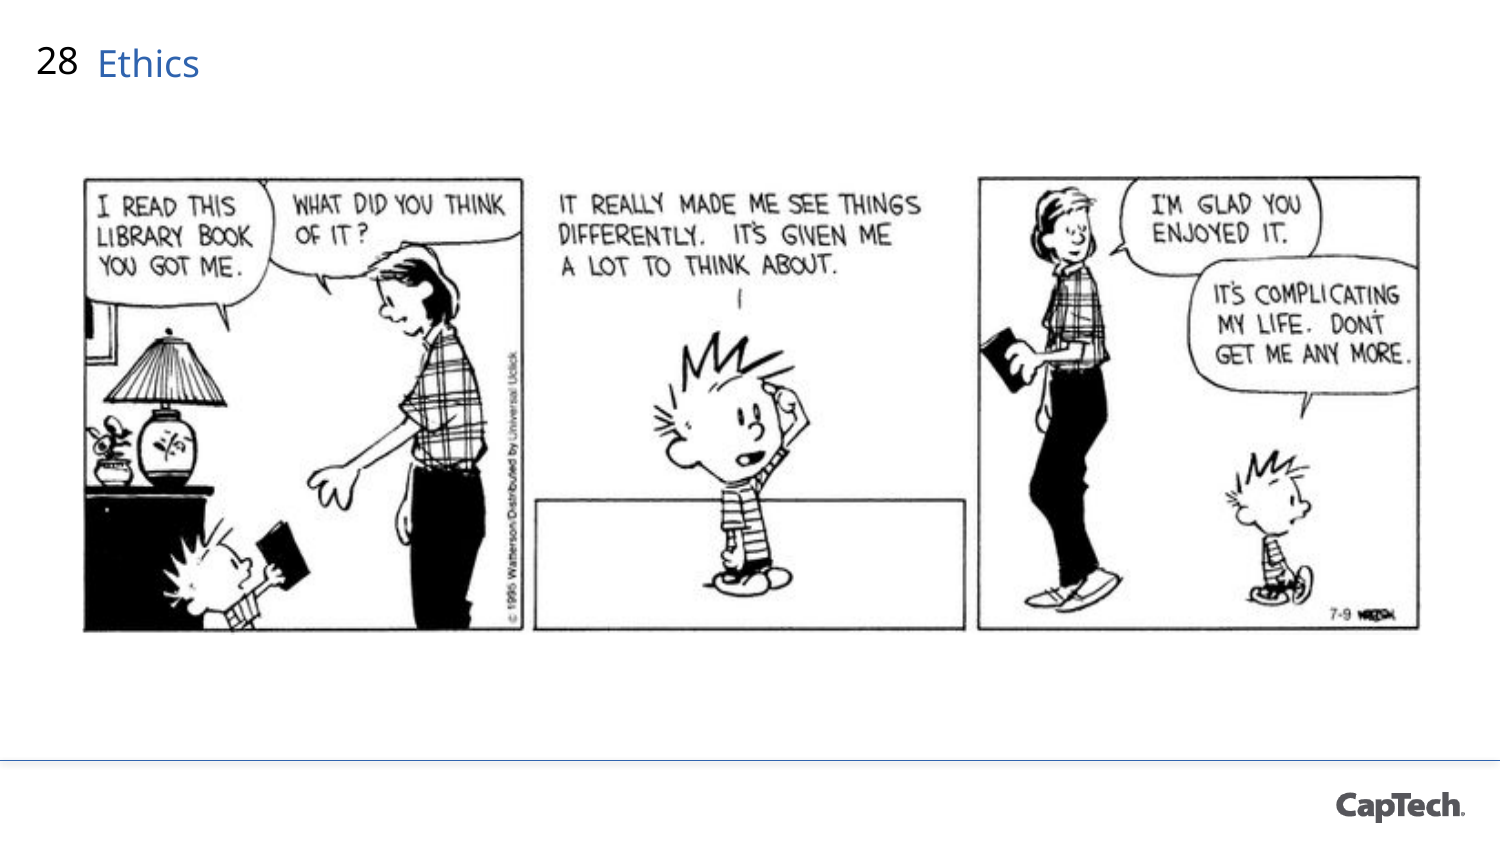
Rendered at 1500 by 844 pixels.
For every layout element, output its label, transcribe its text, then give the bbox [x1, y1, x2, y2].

title Ethics [82, 33, 1433, 92]
picture [1330, 786, 1468, 828]
slide_number 28 [0, 33, 82, 92]
picture [81, 175, 1422, 635]
